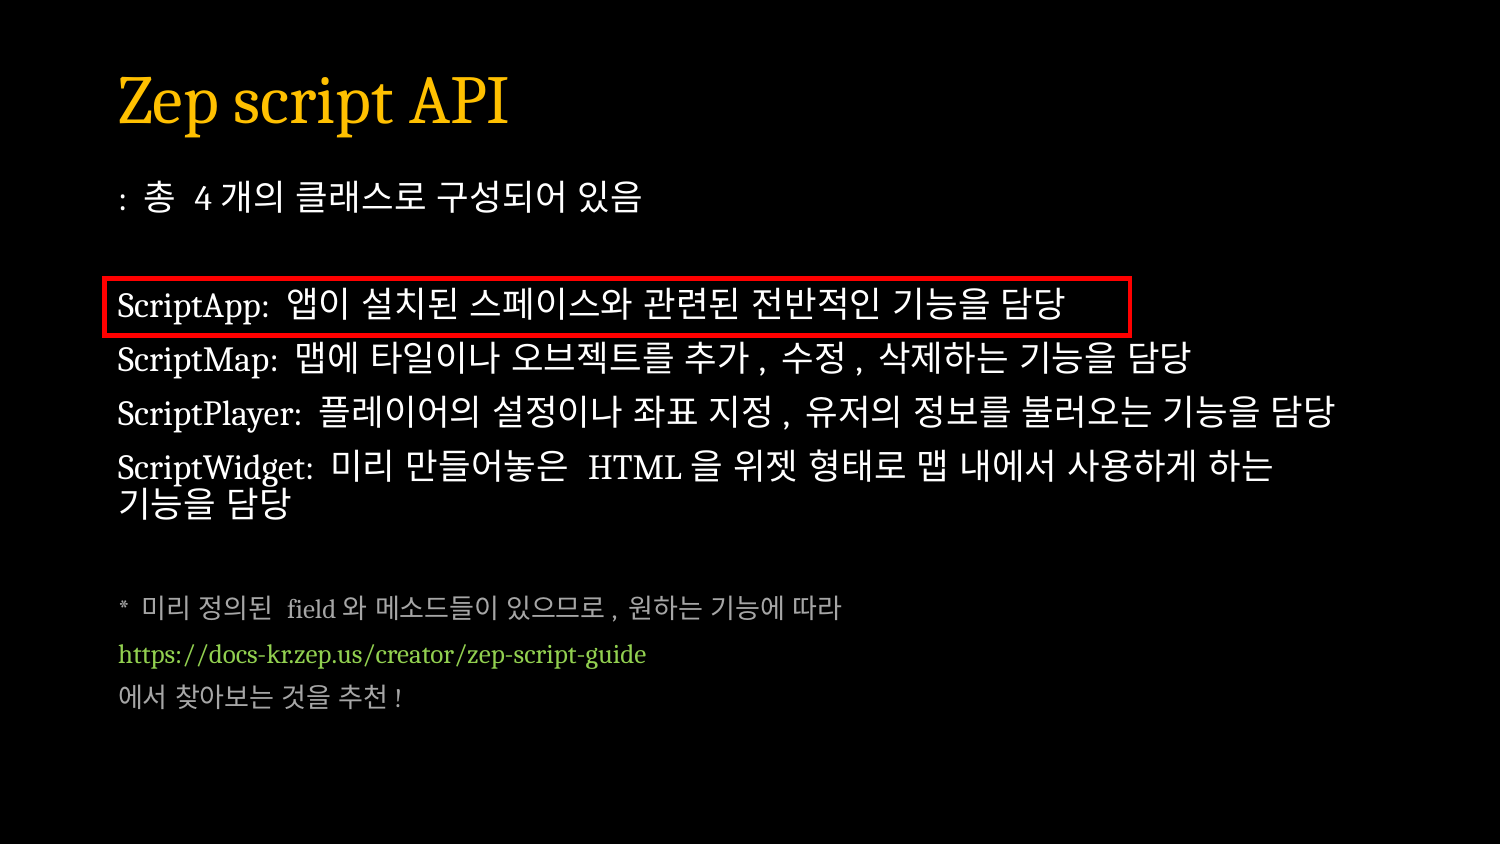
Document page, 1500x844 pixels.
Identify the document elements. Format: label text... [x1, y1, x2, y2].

title Zep script API [103, 44, 1397, 159]
text_box [104, 278, 1131, 337]
text_box : 총 4개의 클래스로 구성되어 있음 ScriptApp: 앱이 설치된 스페이스와 관련된 전반적인 기능을 담당 ScriptMap: 맵에 타일이나 오브젝트를 추가, 수정, 삭제하는 기능을 담당 ScriptPlayer: 플레이어의 설정이나 좌표 지정, 유저의 정보를 불러오는 기능을 담당 ScriptWidget: 미리 만들어놓은 HTML을 위젯 형태로 맵 내에서 사용하게 하는 기능을 담당 * 미리 정의된 field와 메소드들이 있으므로, 원하는 기능에 따라 https://docs-kr.zep.us/creator/zep-script-guide 에서 찾아보는 것을 추천! [103, 171, 1397, 734]
